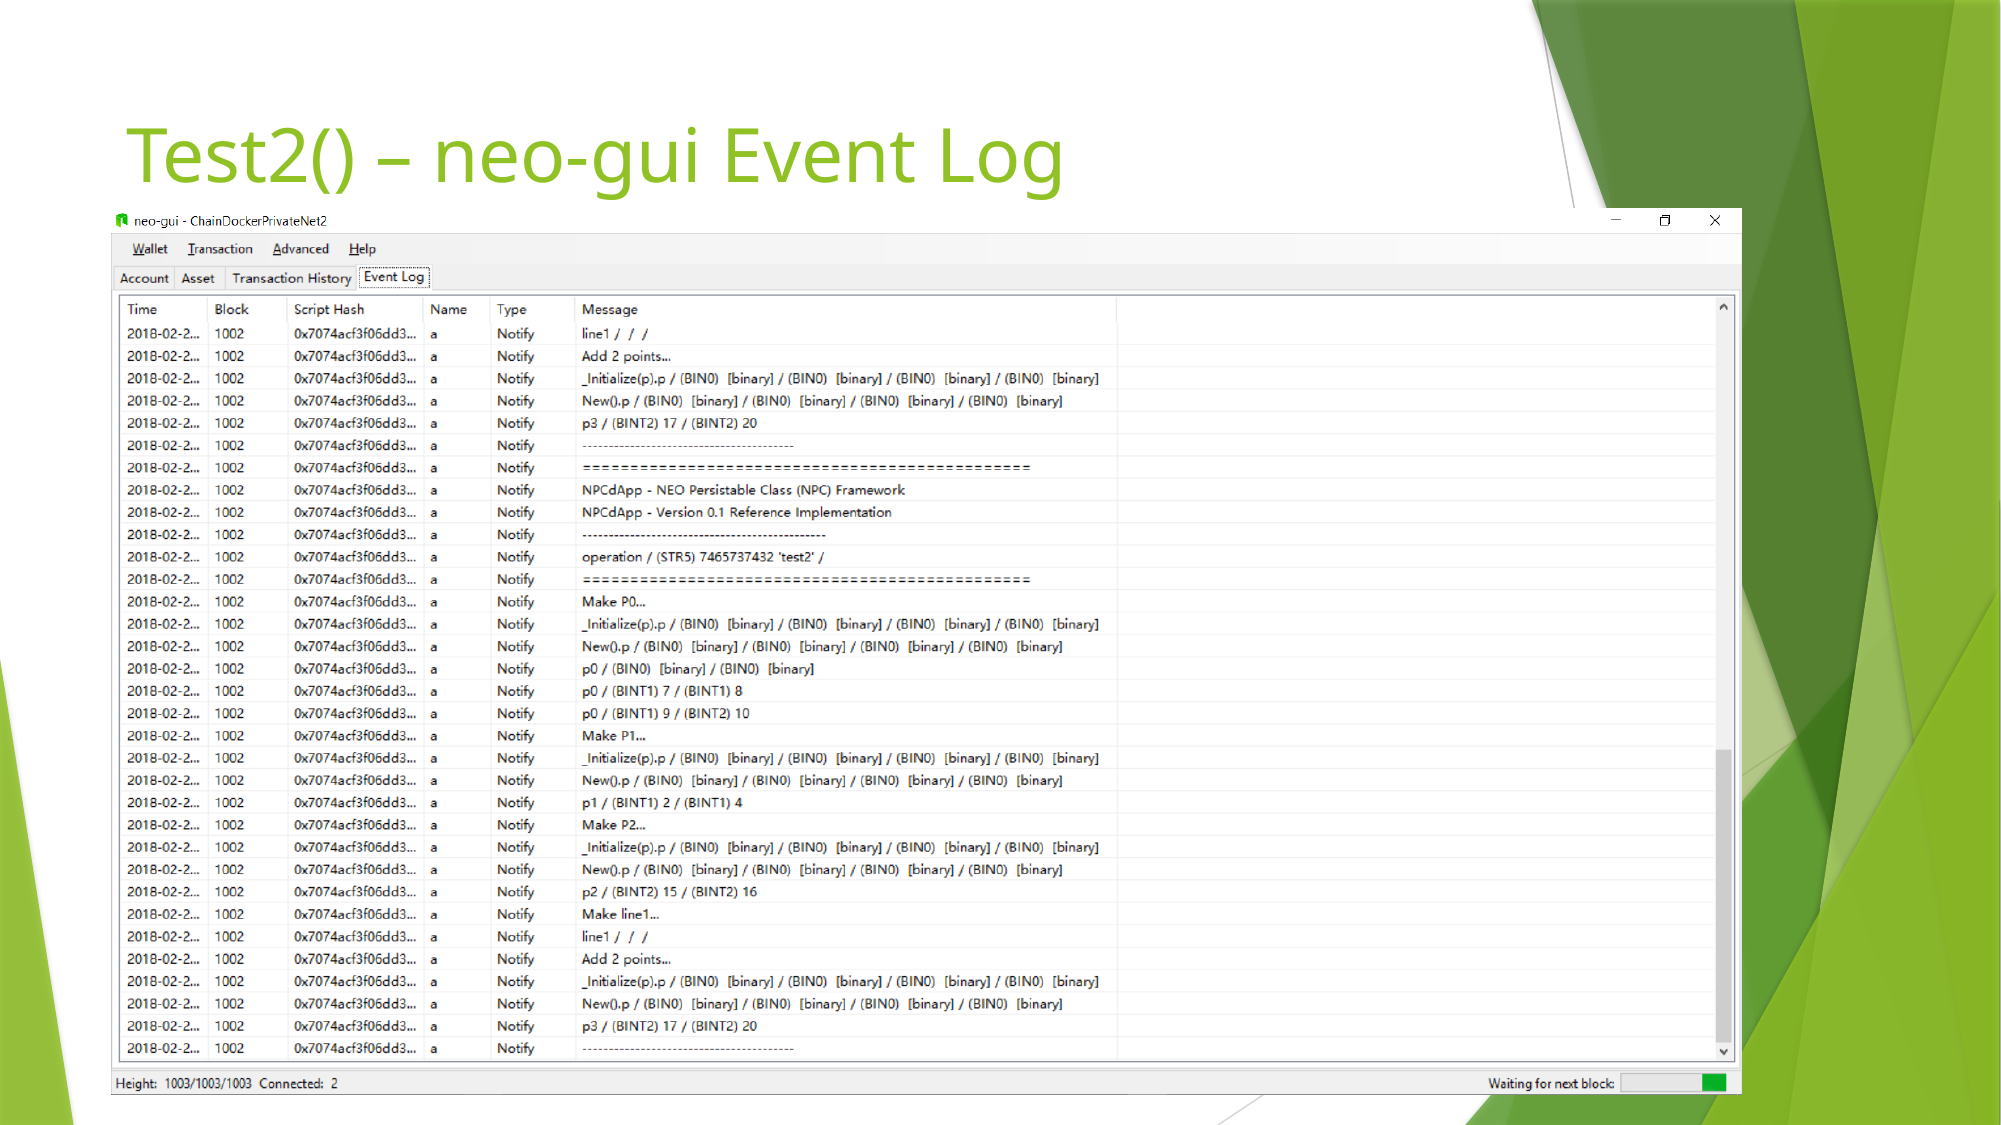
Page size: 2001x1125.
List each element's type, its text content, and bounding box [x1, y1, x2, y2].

title Test2() – neo-gui Event Log [111, 99, 1522, 207]
picture [110, 207, 1743, 1095]
